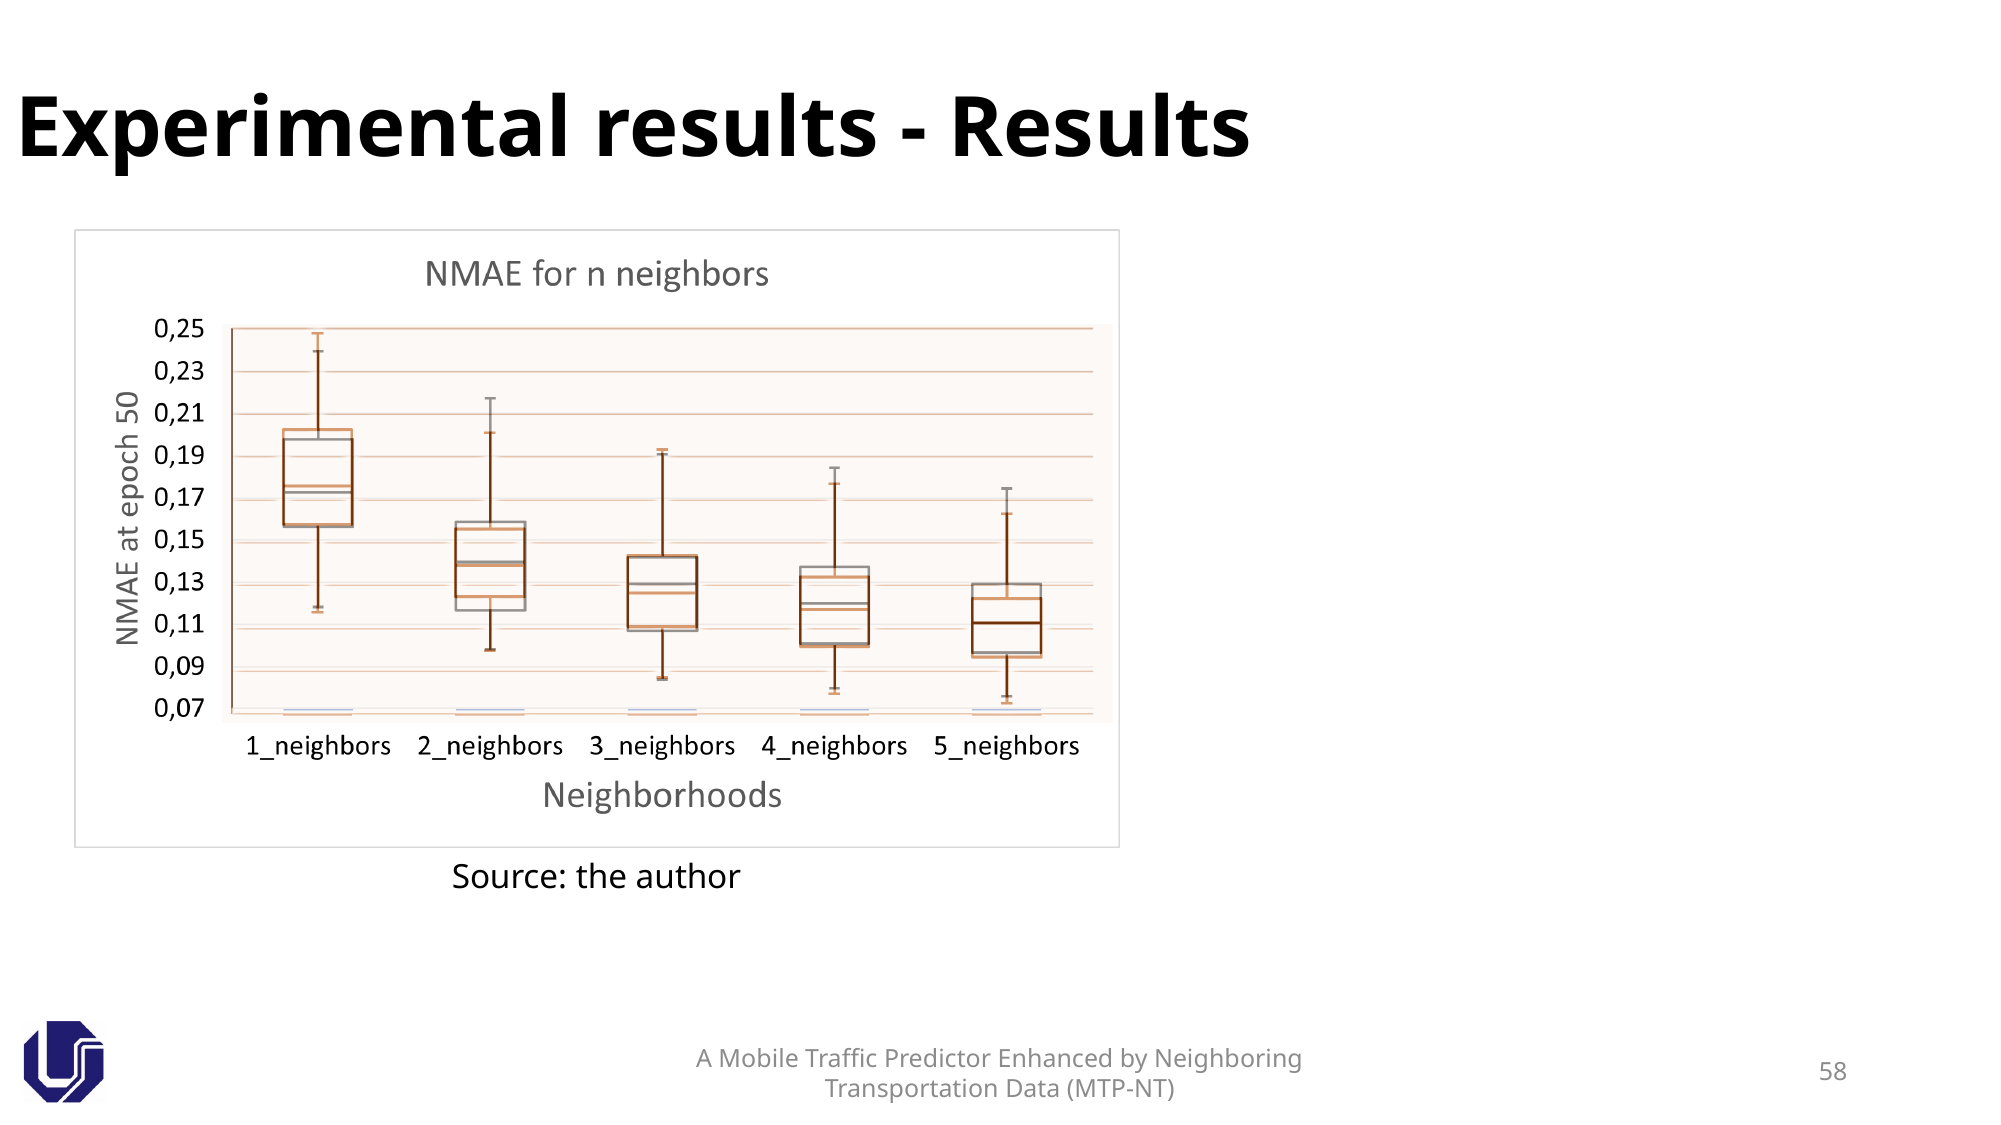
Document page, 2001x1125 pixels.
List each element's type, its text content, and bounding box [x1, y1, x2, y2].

slide_number 58 [1412, 1042, 1863, 1103]
picture [74, 229, 1120, 848]
text_box Experimental results - Results [0, 17, 1978, 230]
footer A Mobile Traffic Predictor Enhanced by Neighboring Transportation Data (MTP-NT) [662, 1042, 1338, 1103]
text_box Source: the author [74, 852, 1120, 934]
picture [23, 1021, 106, 1103]
